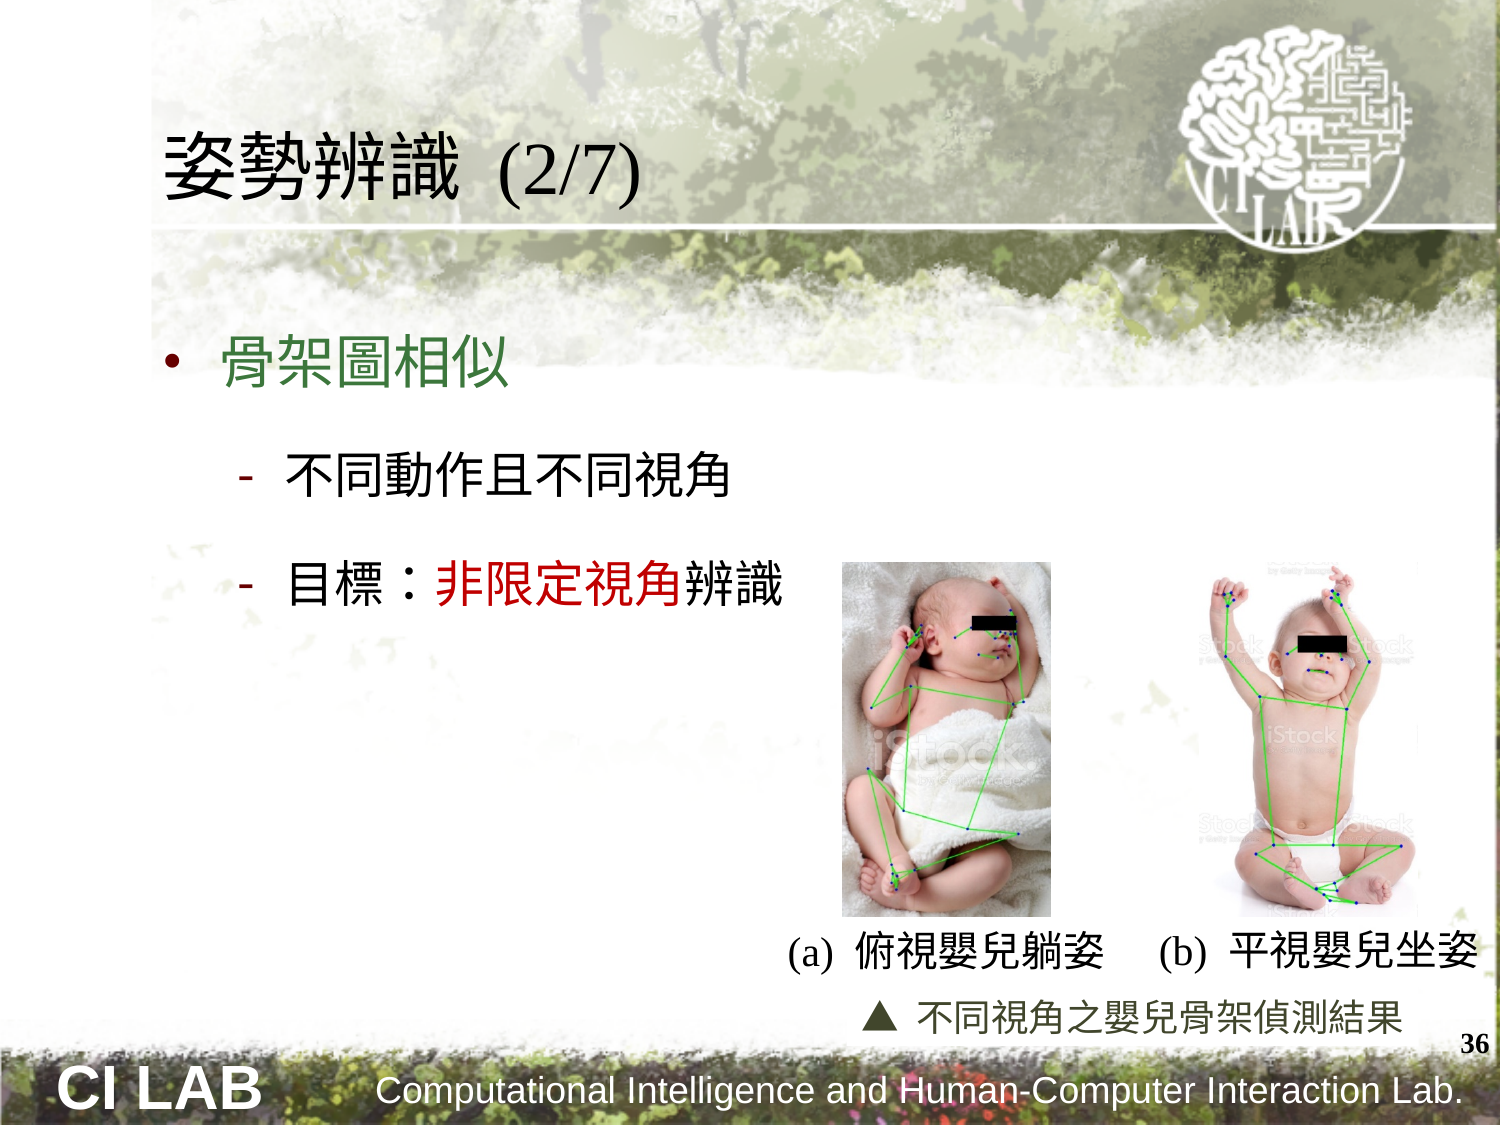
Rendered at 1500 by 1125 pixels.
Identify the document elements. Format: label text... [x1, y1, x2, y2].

text_box ▲ 不同視角之嬰兒骨架偵測結果 [846, 991, 1419, 1046]
title 姿勢辨識 (2/7) [147, 31, 1448, 219]
picture [0, 0, 1500, 1125]
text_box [771, 562, 1495, 982]
text_box 骨架圖相似 不同動作且不同視角 目標：非限定視角辨識 [147, 304, 1410, 961]
slide_number 36 [1426, 985, 1500, 1067]
